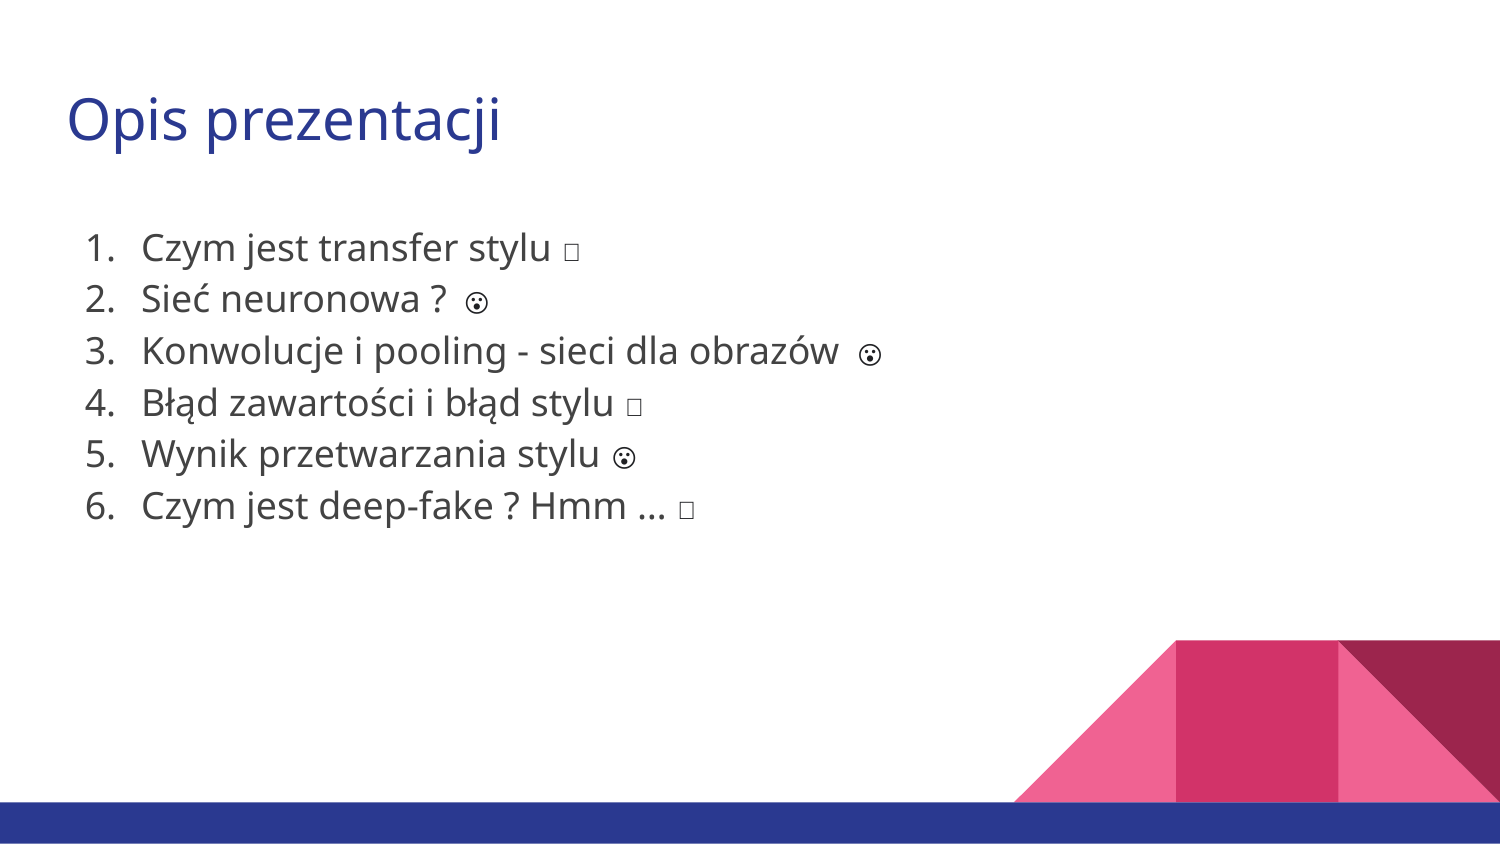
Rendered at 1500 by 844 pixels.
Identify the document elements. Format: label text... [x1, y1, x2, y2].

title Opis prezentacji [51, 67, 1449, 167]
list Czym jest transfer stylu 🤔 Sieć neuronowa ? 😮 Konwolucje i pooling - sieci dla obrazów 😮 Błąd zawartości i błąd stylu 🤔 Wynik przetwarzania stylu 😮 Czym jest deep-fake ? Hmm … 🤔 [51, 201, 1449, 750]
